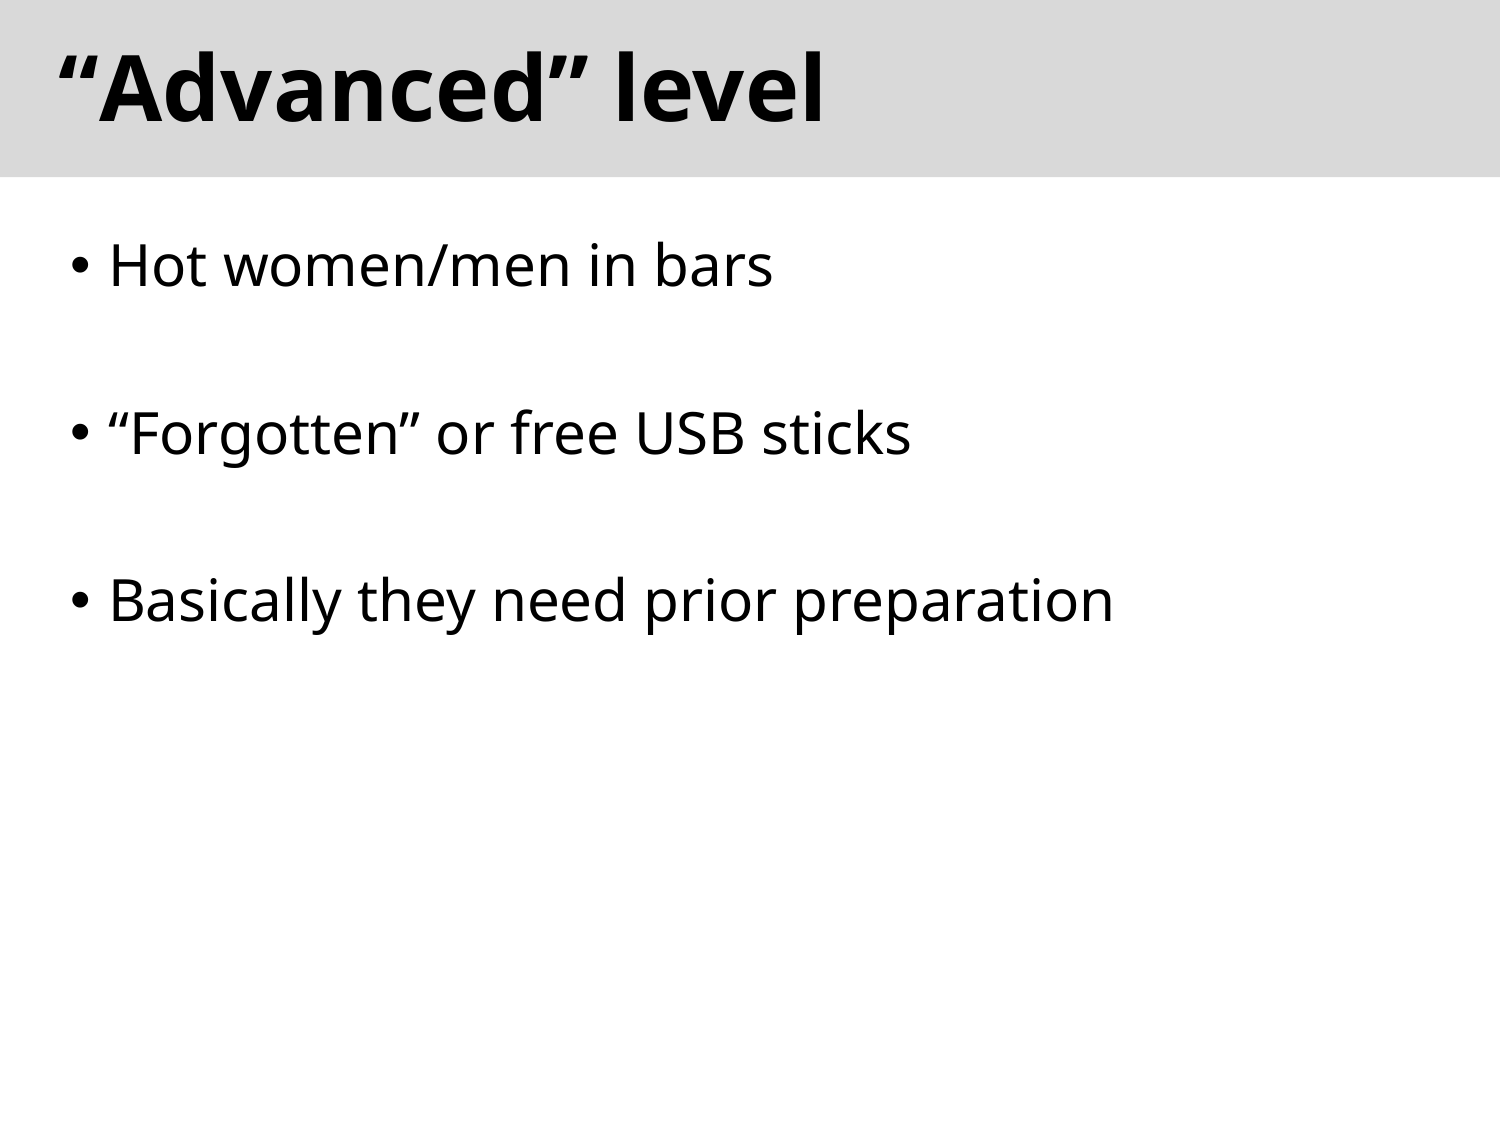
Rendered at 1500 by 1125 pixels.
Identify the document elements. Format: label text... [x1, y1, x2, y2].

title “Advanced” level [0, 0, 1500, 177]
list Hot women/men in bars “Forgotten” or free USB sticks Basically they need prior preparation [0, 177, 1500, 1125]
